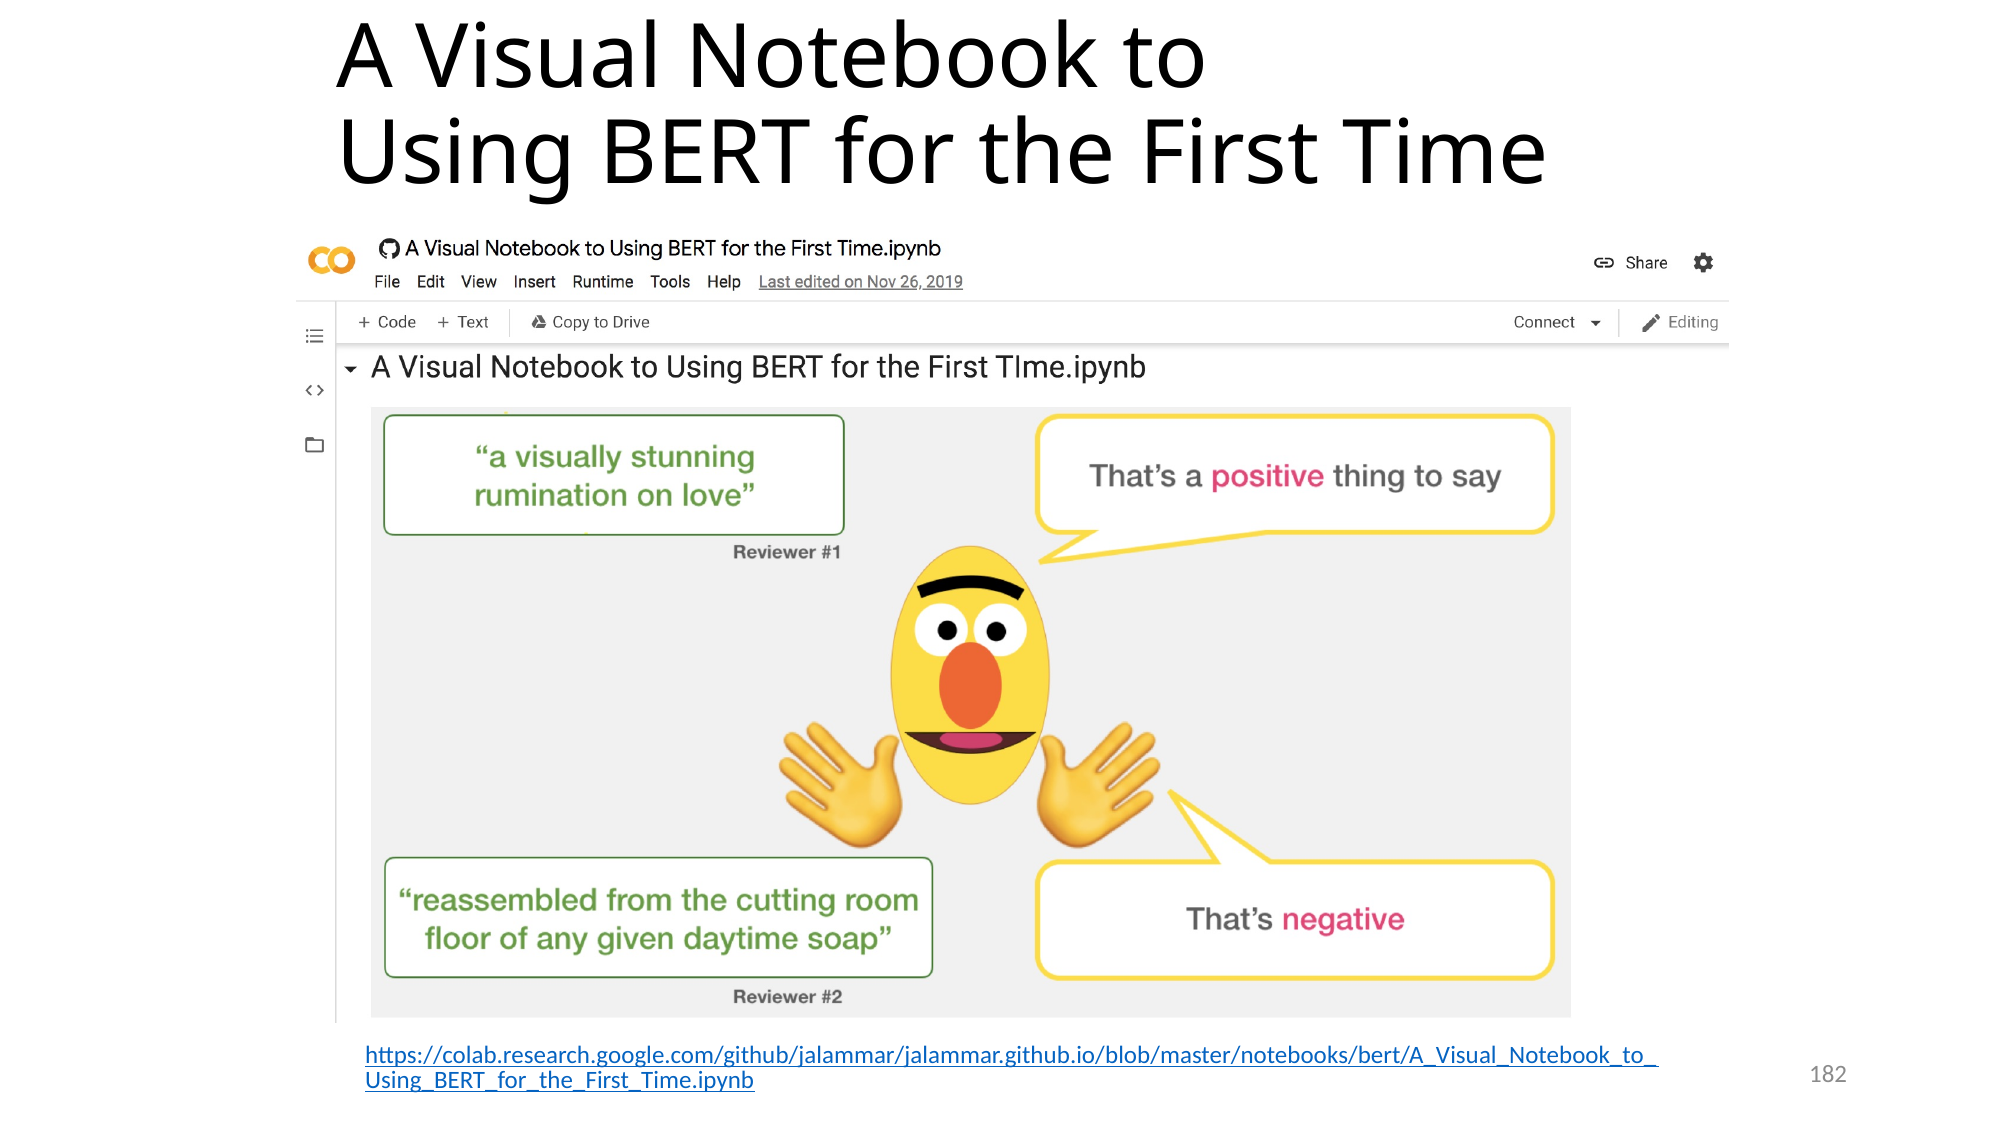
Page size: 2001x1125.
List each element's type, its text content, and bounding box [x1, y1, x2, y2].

picture [296, 228, 1729, 1023]
title A Visual Notebook to Using BERT for the First Time [321, 2, 1671, 211]
slide_number 182 [1412, 1042, 1863, 1103]
text_box https://colab.research.google.com/github/jalammar/jalammar.github.io/blob/master/notebooks/bert/A_Visual_Notebook_to_Using_BERT_for_the_First_Time.ipynb [350, 1031, 1676, 1077]
